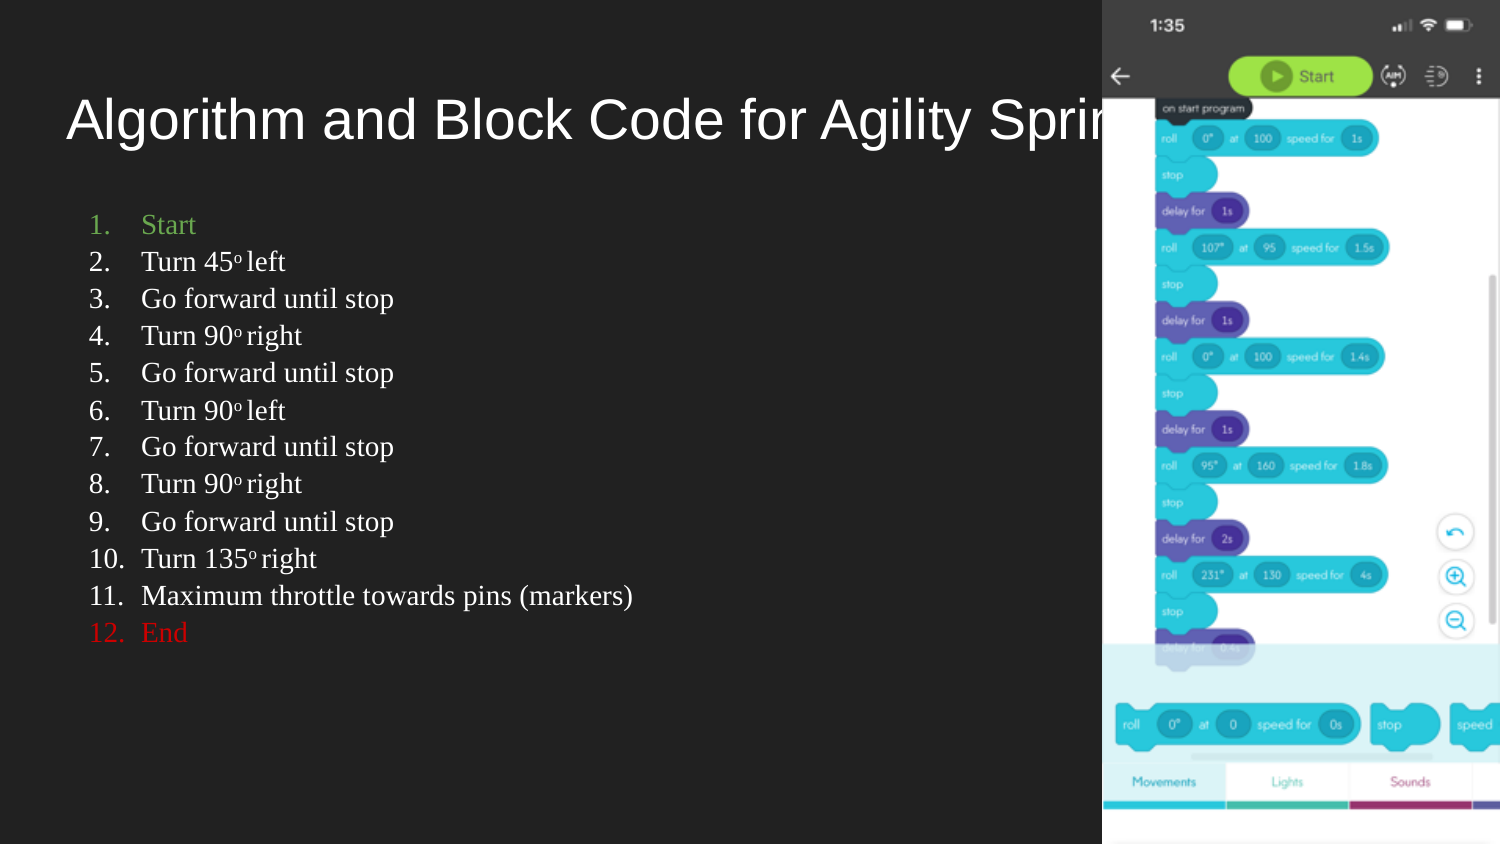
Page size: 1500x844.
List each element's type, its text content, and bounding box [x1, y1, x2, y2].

title Algorithm and Block Code for Agility Sprint [51, 72, 1096, 167]
list Start Turn 45o left Go forward until stop Turn 90o right Go forward until stop Turn 90o left Go forward until stop Turn 90o right Go forward until stop Turn 135o right Maximum throttle towards pins (markers) End [51, 189, 750, 750]
picture [1101, 0, 1500, 844]
